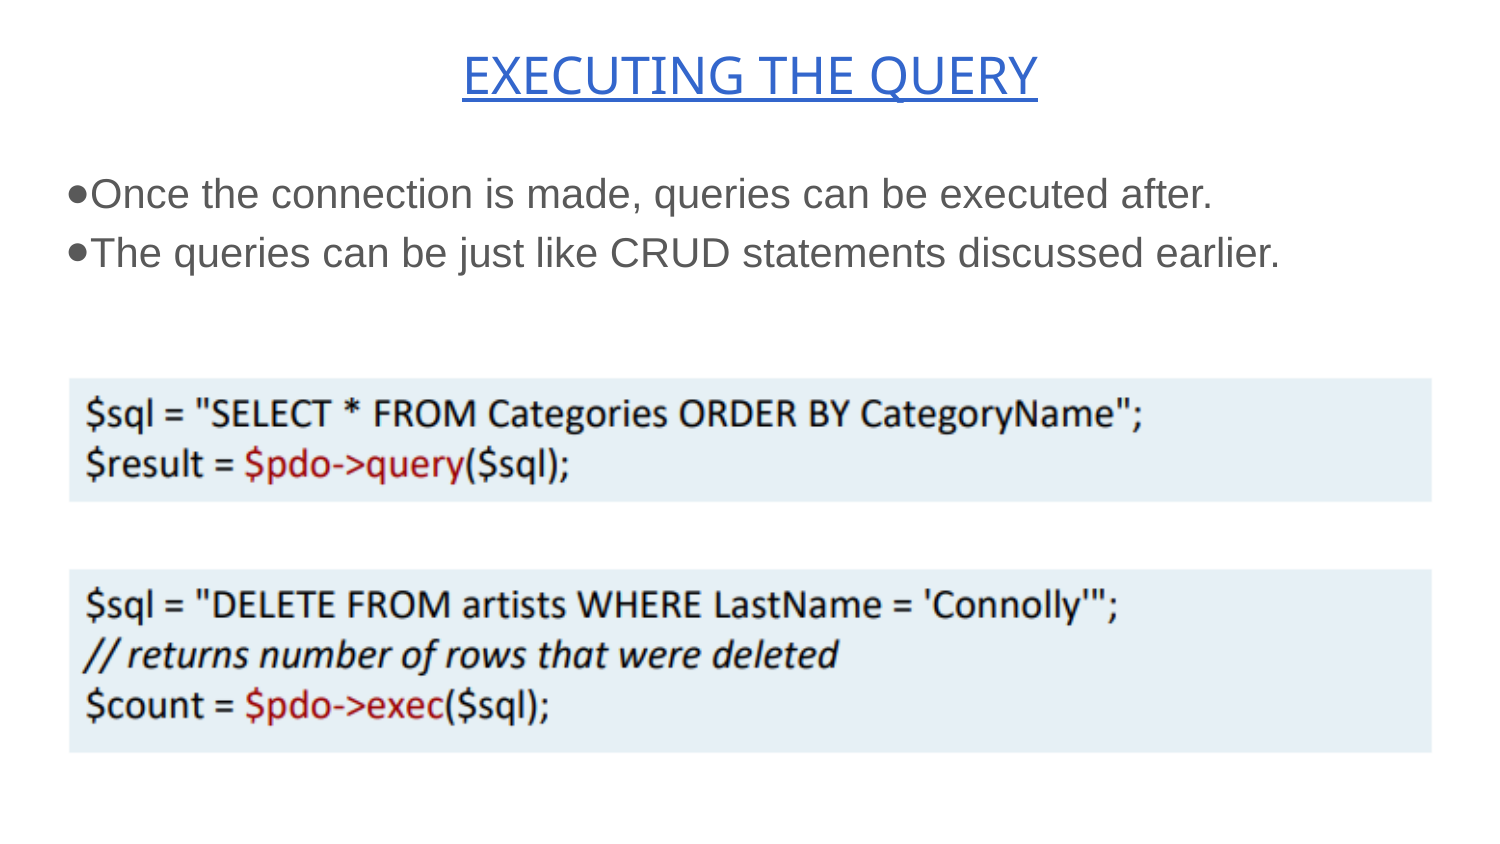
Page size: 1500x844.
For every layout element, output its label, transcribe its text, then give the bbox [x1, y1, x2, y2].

picture [62, 371, 1438, 758]
subtitle Once the connection is made, queries can be executed after. The queries can be just like CRUD statements discussed earlier. [50, 159, 1425, 772]
title EXECUTING THE QUERY [0, 37, 1500, 110]
